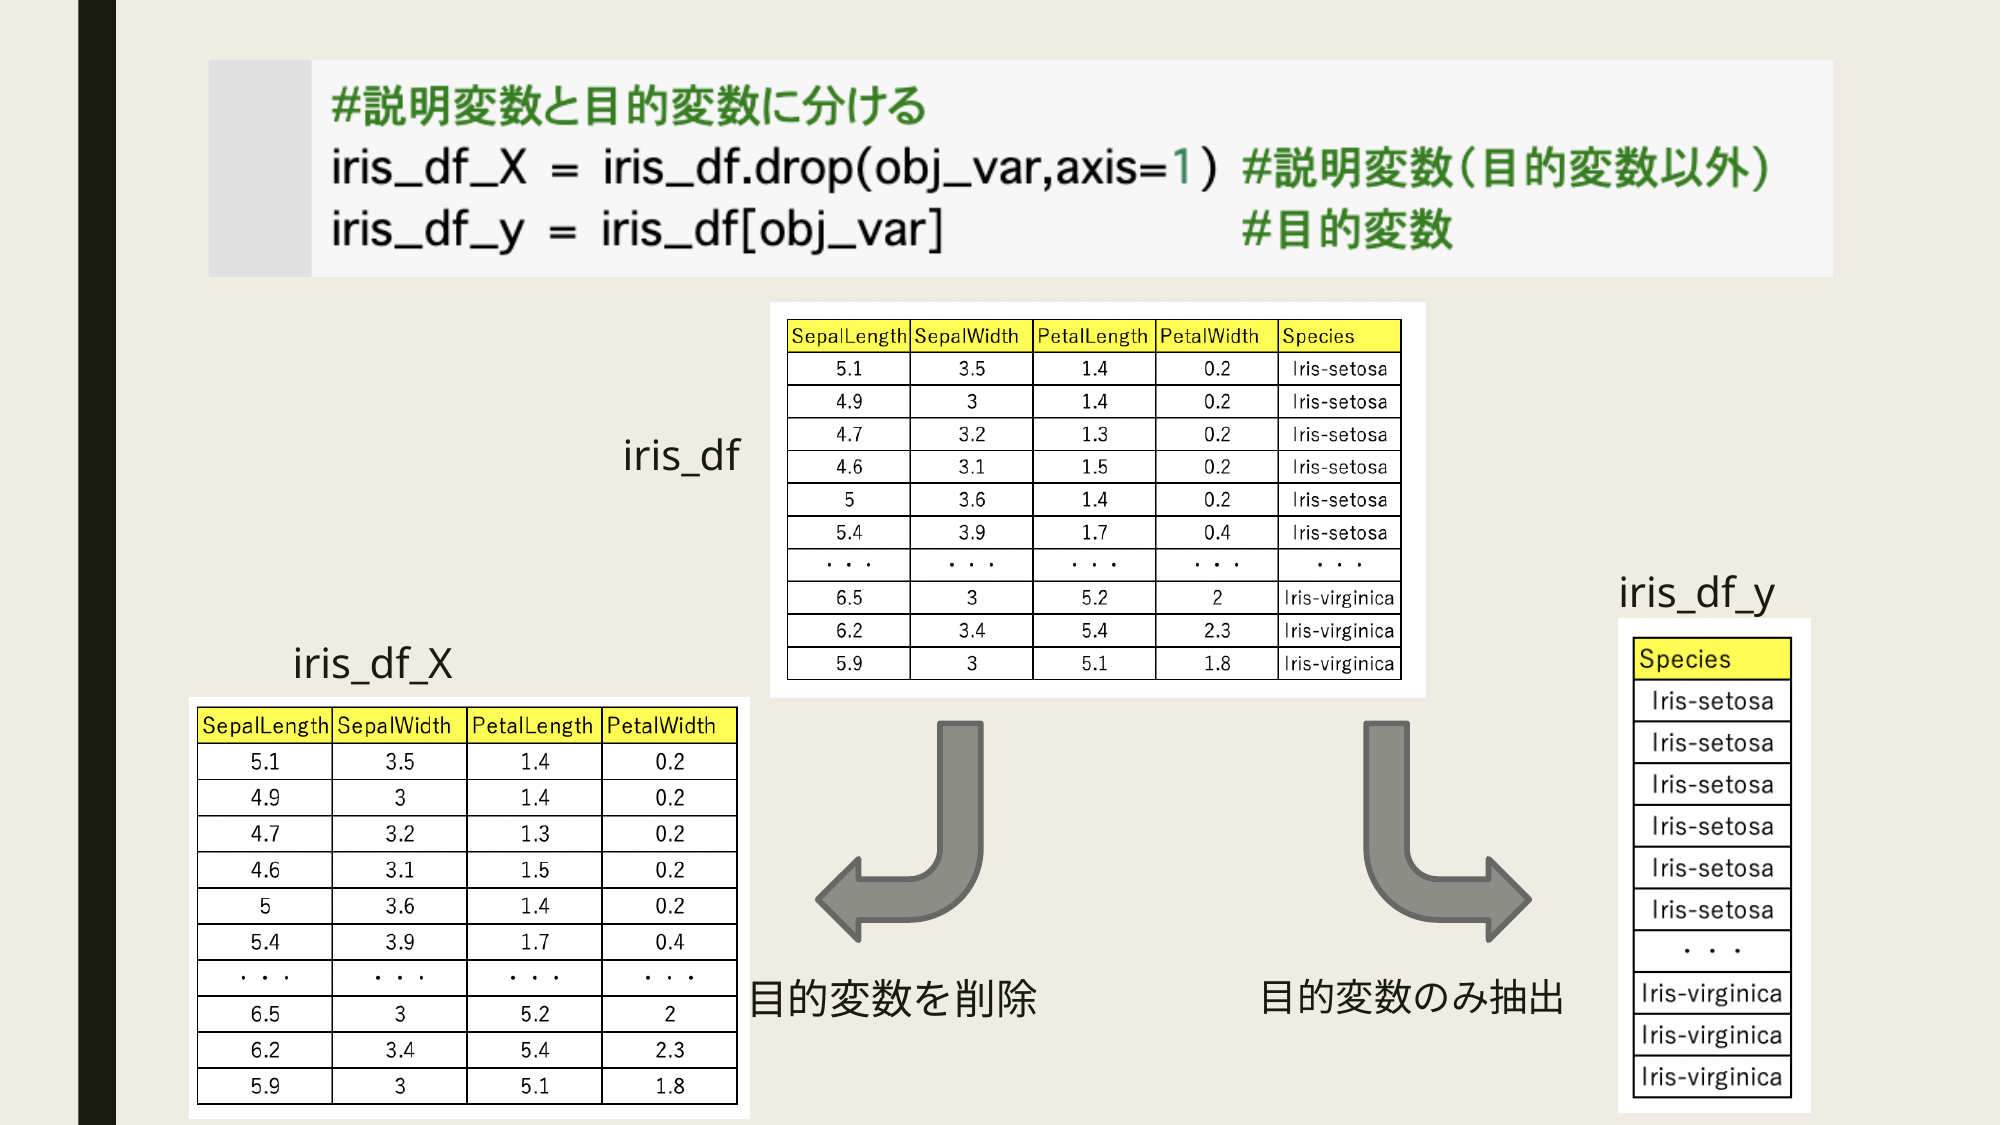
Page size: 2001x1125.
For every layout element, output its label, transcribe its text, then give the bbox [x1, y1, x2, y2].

text_box [814, 720, 984, 943]
picture [189, 697, 750, 1119]
text_box iris_df_X [277, 633, 608, 697]
picture [1618, 618, 1811, 1113]
text_box 目的変数を削除 [750, 969, 1062, 1034]
picture [208, 59, 1833, 277]
text_box 目的変数のみ抽出 [1243, 969, 1604, 1065]
text_box [1363, 720, 1533, 943]
text_box iris_df [607, 425, 770, 490]
text_box iris_df_y [1603, 562, 1934, 627]
picture [770, 302, 1426, 698]
